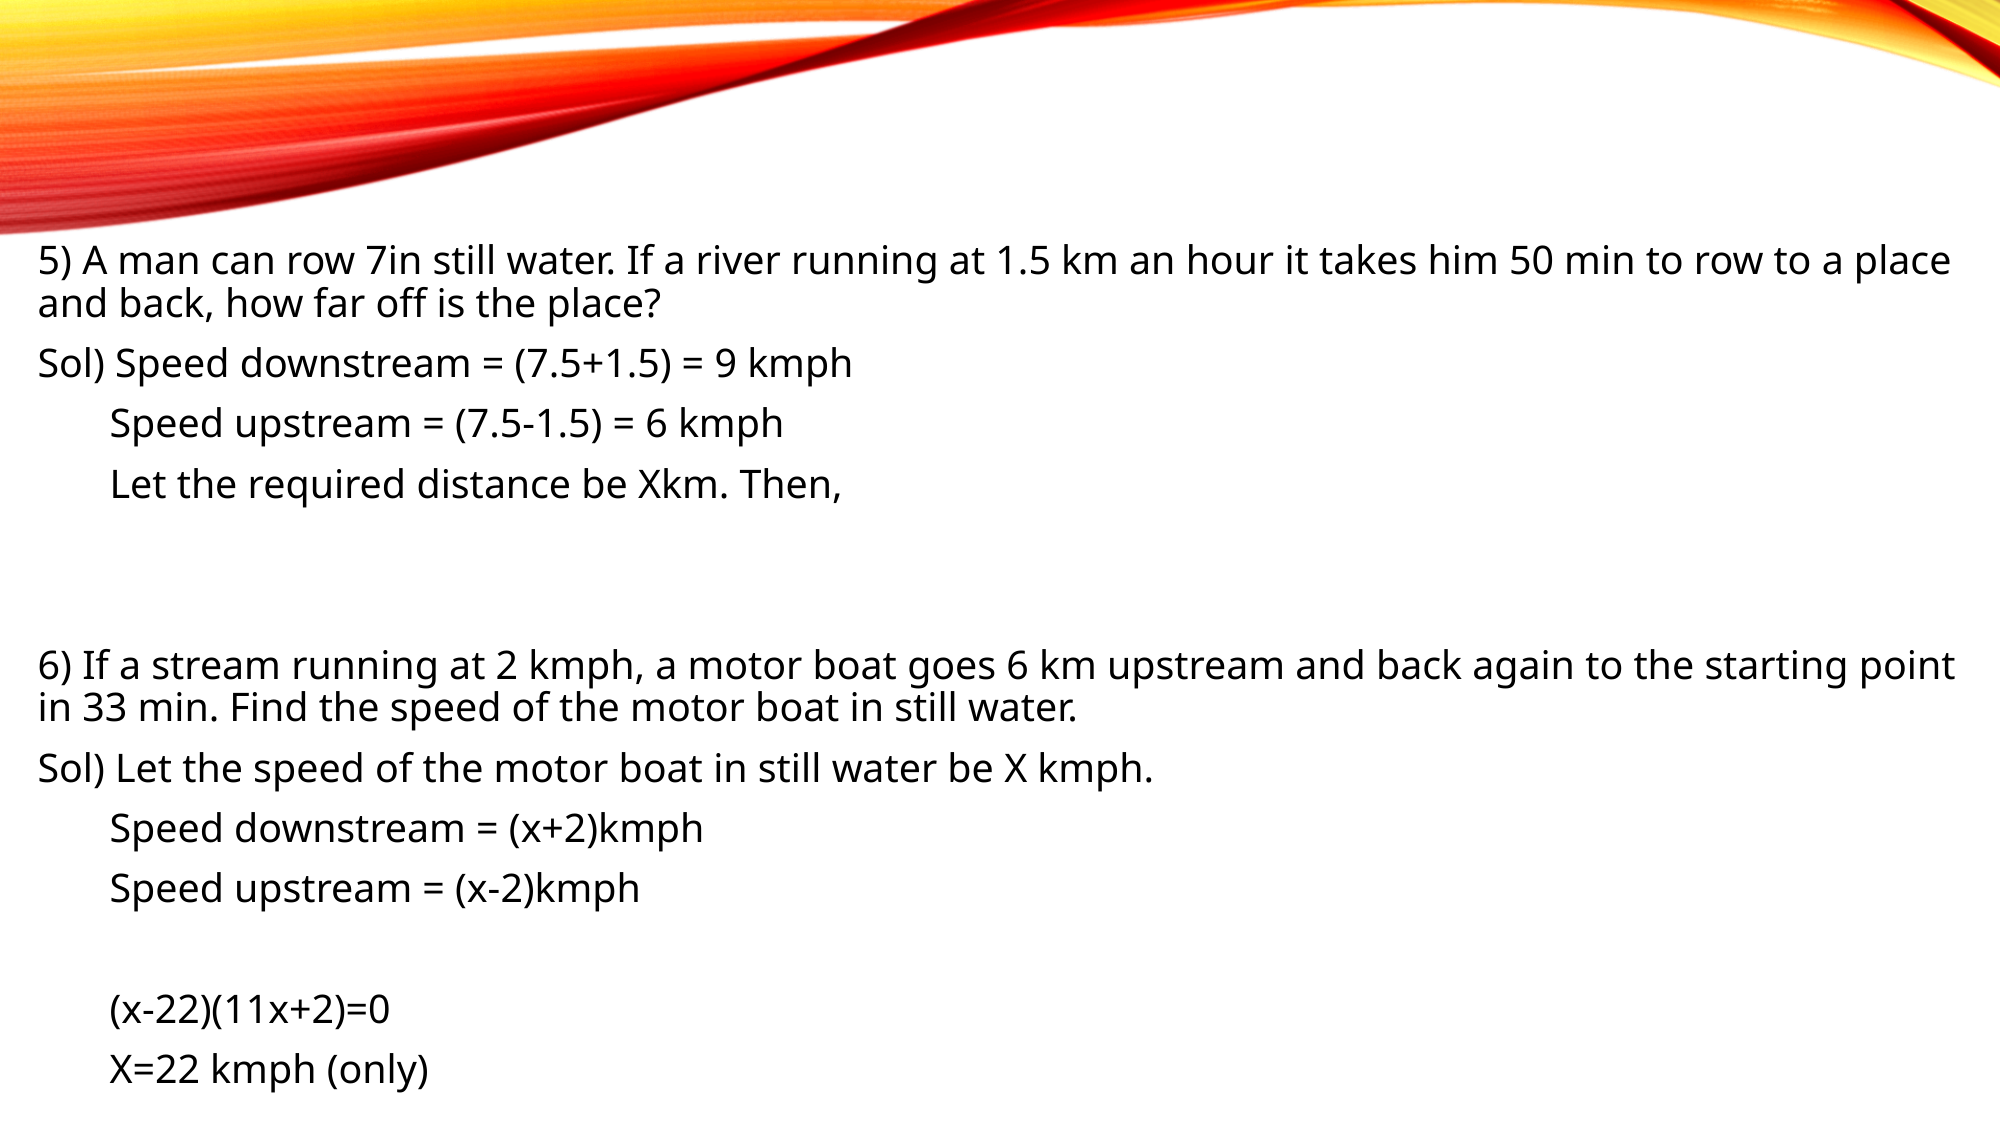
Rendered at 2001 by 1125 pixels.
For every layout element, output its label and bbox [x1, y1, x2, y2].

picture [0, 0, 2000, 237]
